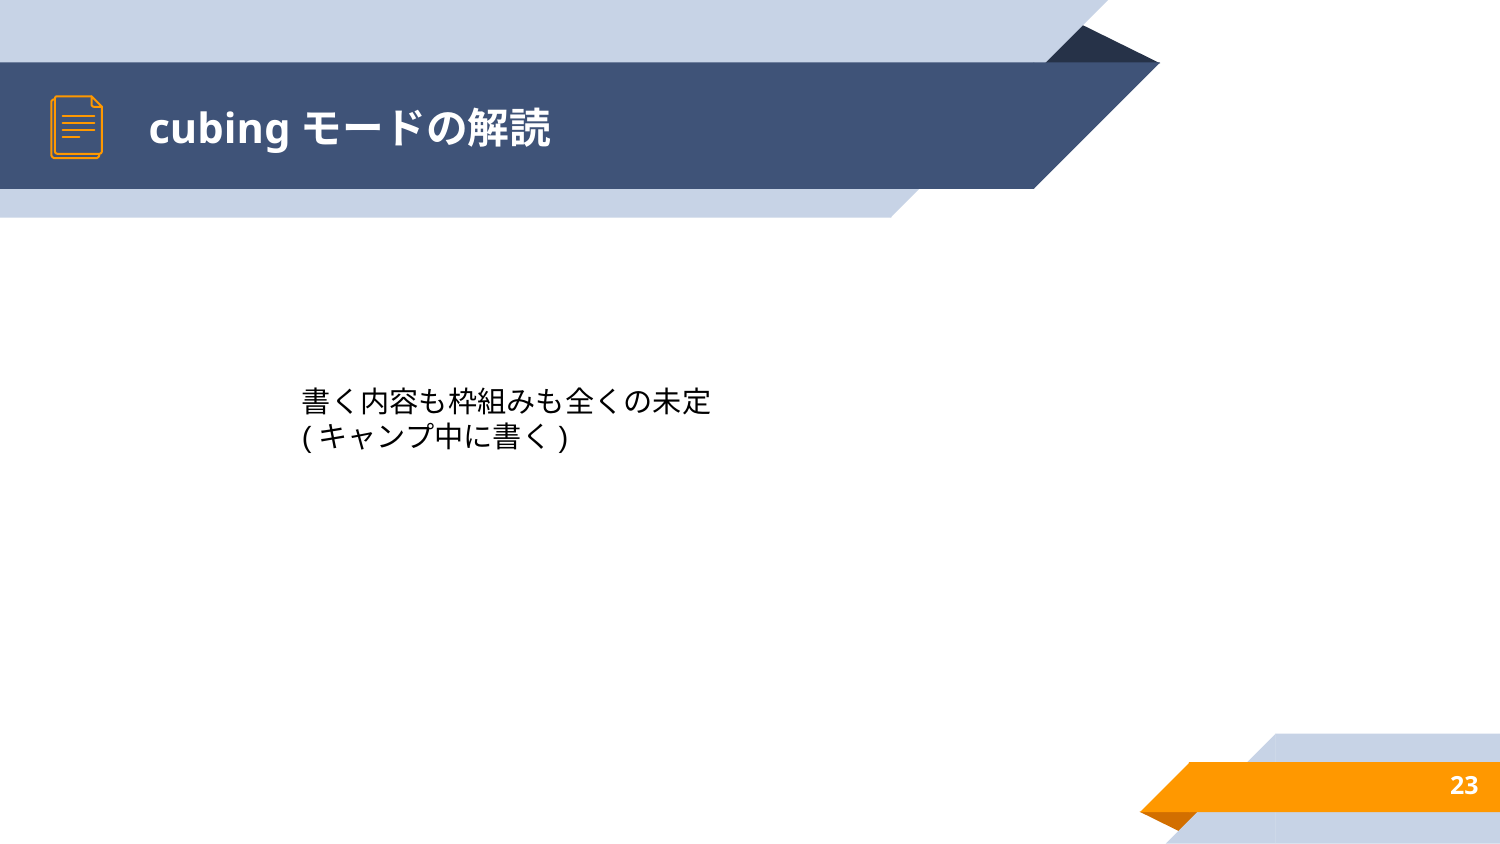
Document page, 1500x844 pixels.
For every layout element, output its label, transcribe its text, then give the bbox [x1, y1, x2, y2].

text_box 書く内容も枠組みも全くの未定(キャンプ中に書く) [287, 375, 800, 461]
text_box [50, 96, 103, 159]
title cubingモードの解読 [133, 64, 997, 190]
slide_number 23 [1249, 760, 1494, 813]
